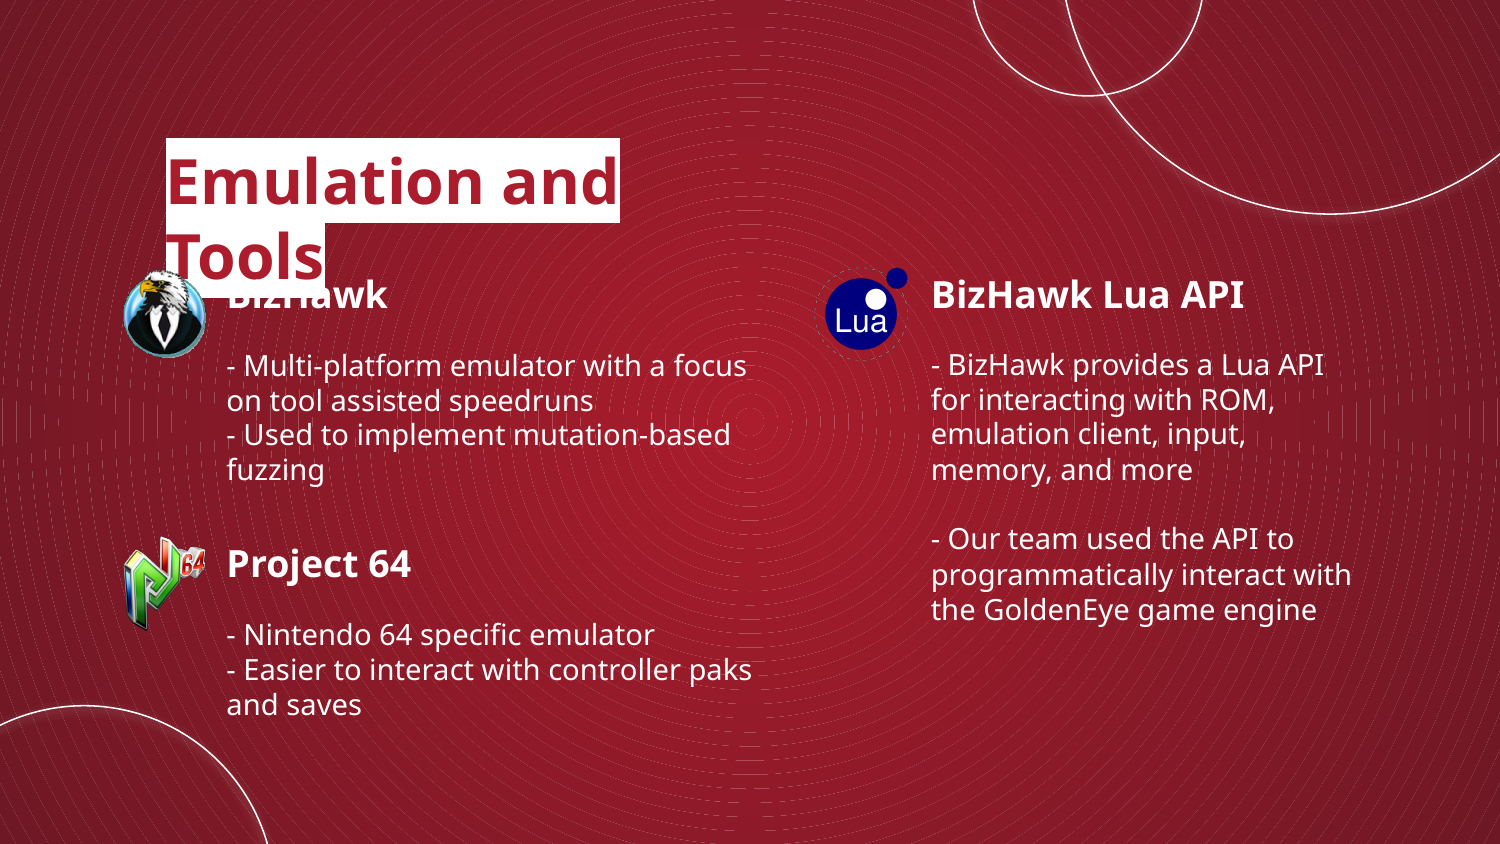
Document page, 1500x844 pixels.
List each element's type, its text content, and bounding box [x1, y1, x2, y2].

subtitle - Multi-platform emulator with a focus on tool assisted speedruns - Used to implement mutation-based fuzzing [211, 331, 784, 426]
subtitle - Nintendo 64 specific emulator - Easier to interact with controller paks and saves [211, 601, 784, 737]
title BizHawk [212, 266, 622, 331]
picture [117, 266, 212, 362]
title Project 64 [212, 536, 622, 601]
picture [117, 536, 212, 631]
subtitle - BizHawk provides a Lua API for interacting with ROM, emulation client, input, memory, and more - Our team used the API to programmatically interact with the GoldenEye game engine [915, 331, 1383, 425]
title Emulation and Tools [150, 127, 784, 222]
picture [812, 266, 908, 362]
title BizHawk Lua API [915, 266, 1327, 331]
